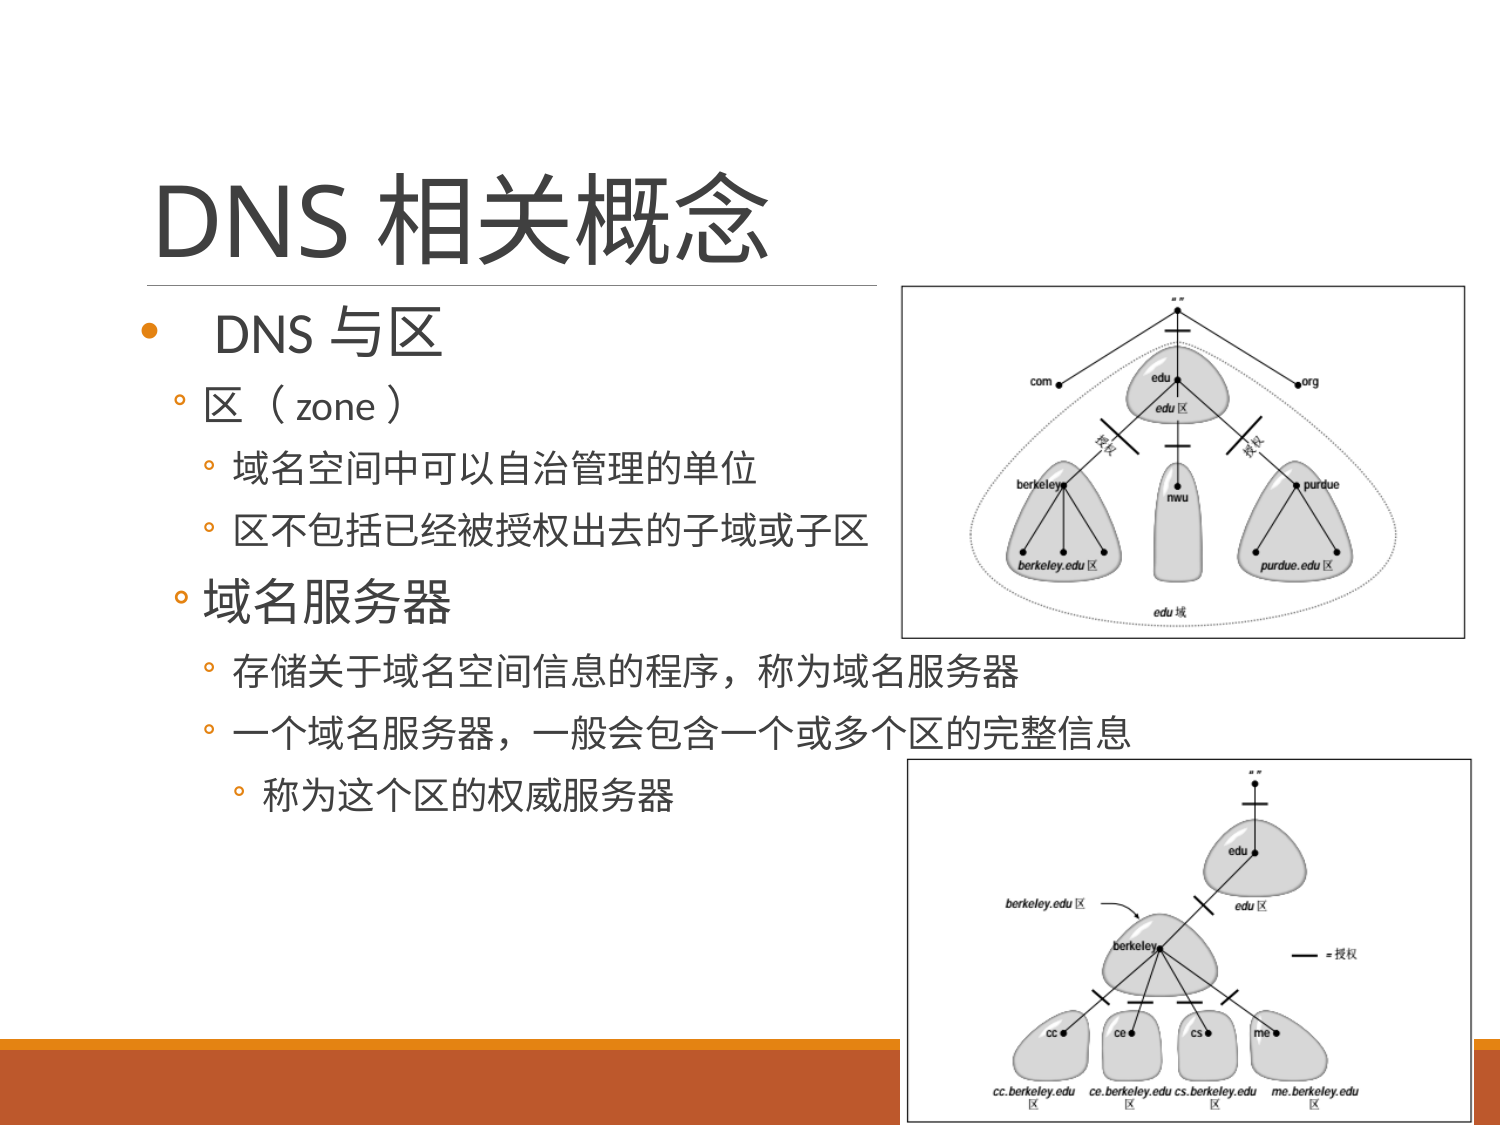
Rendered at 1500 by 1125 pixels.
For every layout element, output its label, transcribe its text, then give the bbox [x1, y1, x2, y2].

list DNS与区 区（zone） 域名空间中可以自治管理的单位 区不包括已经被授权出去的子域或子区 域名服务器 存储关于域名空间信息的程序，称为域名服务器 一个域名服务器，一般会包含一个或多个区的完整信息 称为这个区的权威服务器 [139, 280, 1377, 941]
picture [899, 753, 1474, 1125]
picture [876, 266, 1498, 647]
title DNS相关概念 [135, 47, 1373, 285]
